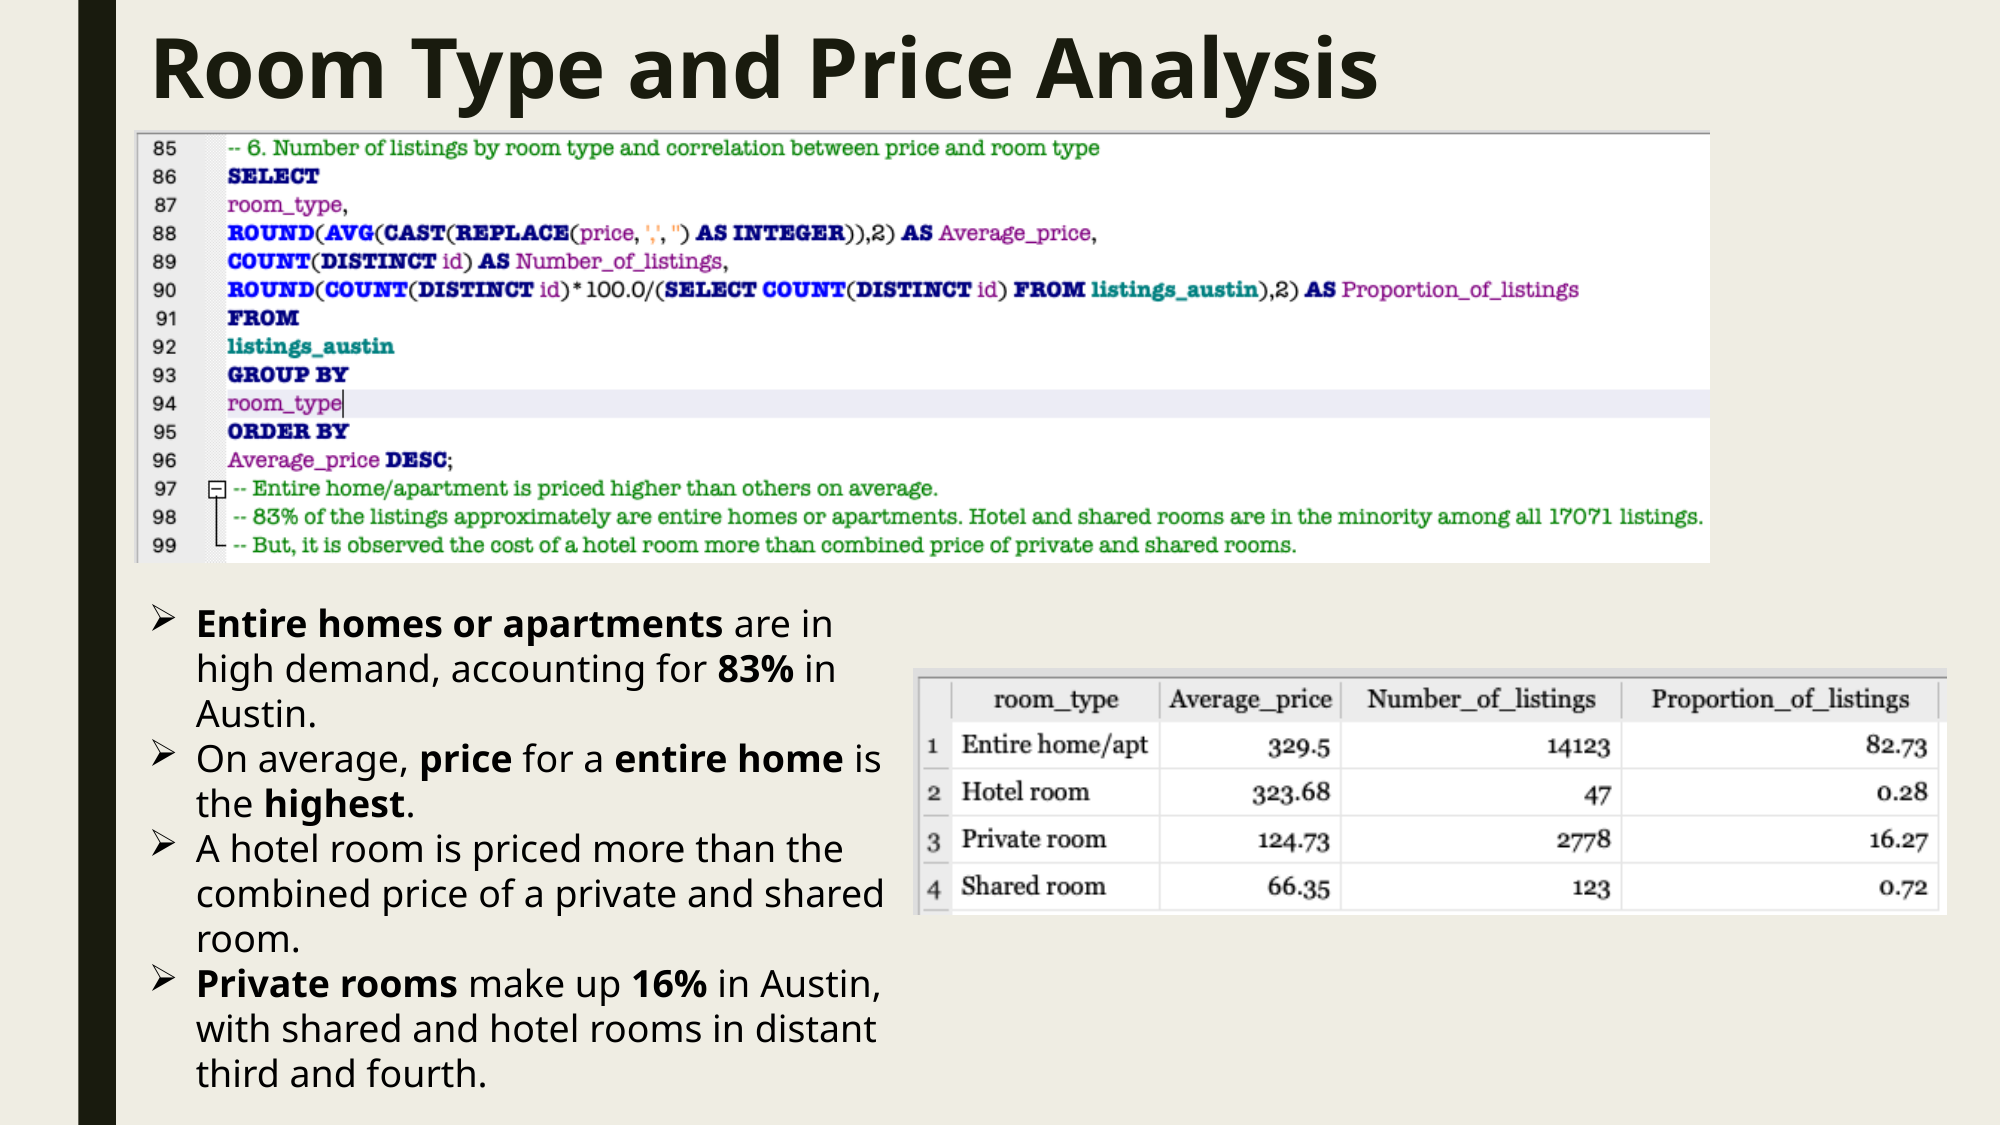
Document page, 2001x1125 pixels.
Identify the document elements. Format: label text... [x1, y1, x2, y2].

title Room Type and Price Analysis [134, 19, 1800, 139]
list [134, 130, 1710, 563]
text_box Entire homes or apartments are in high demand, accounting for 83% in Austin. On average, price for a entire home is the highest. A hotel room is priced more than the combined price of a private and shared room. Private rooms make up 16% in Austin, with shared and hotel rooms in distant third and fourth. [134, 592, 914, 1103]
picture [913, 668, 1947, 915]
